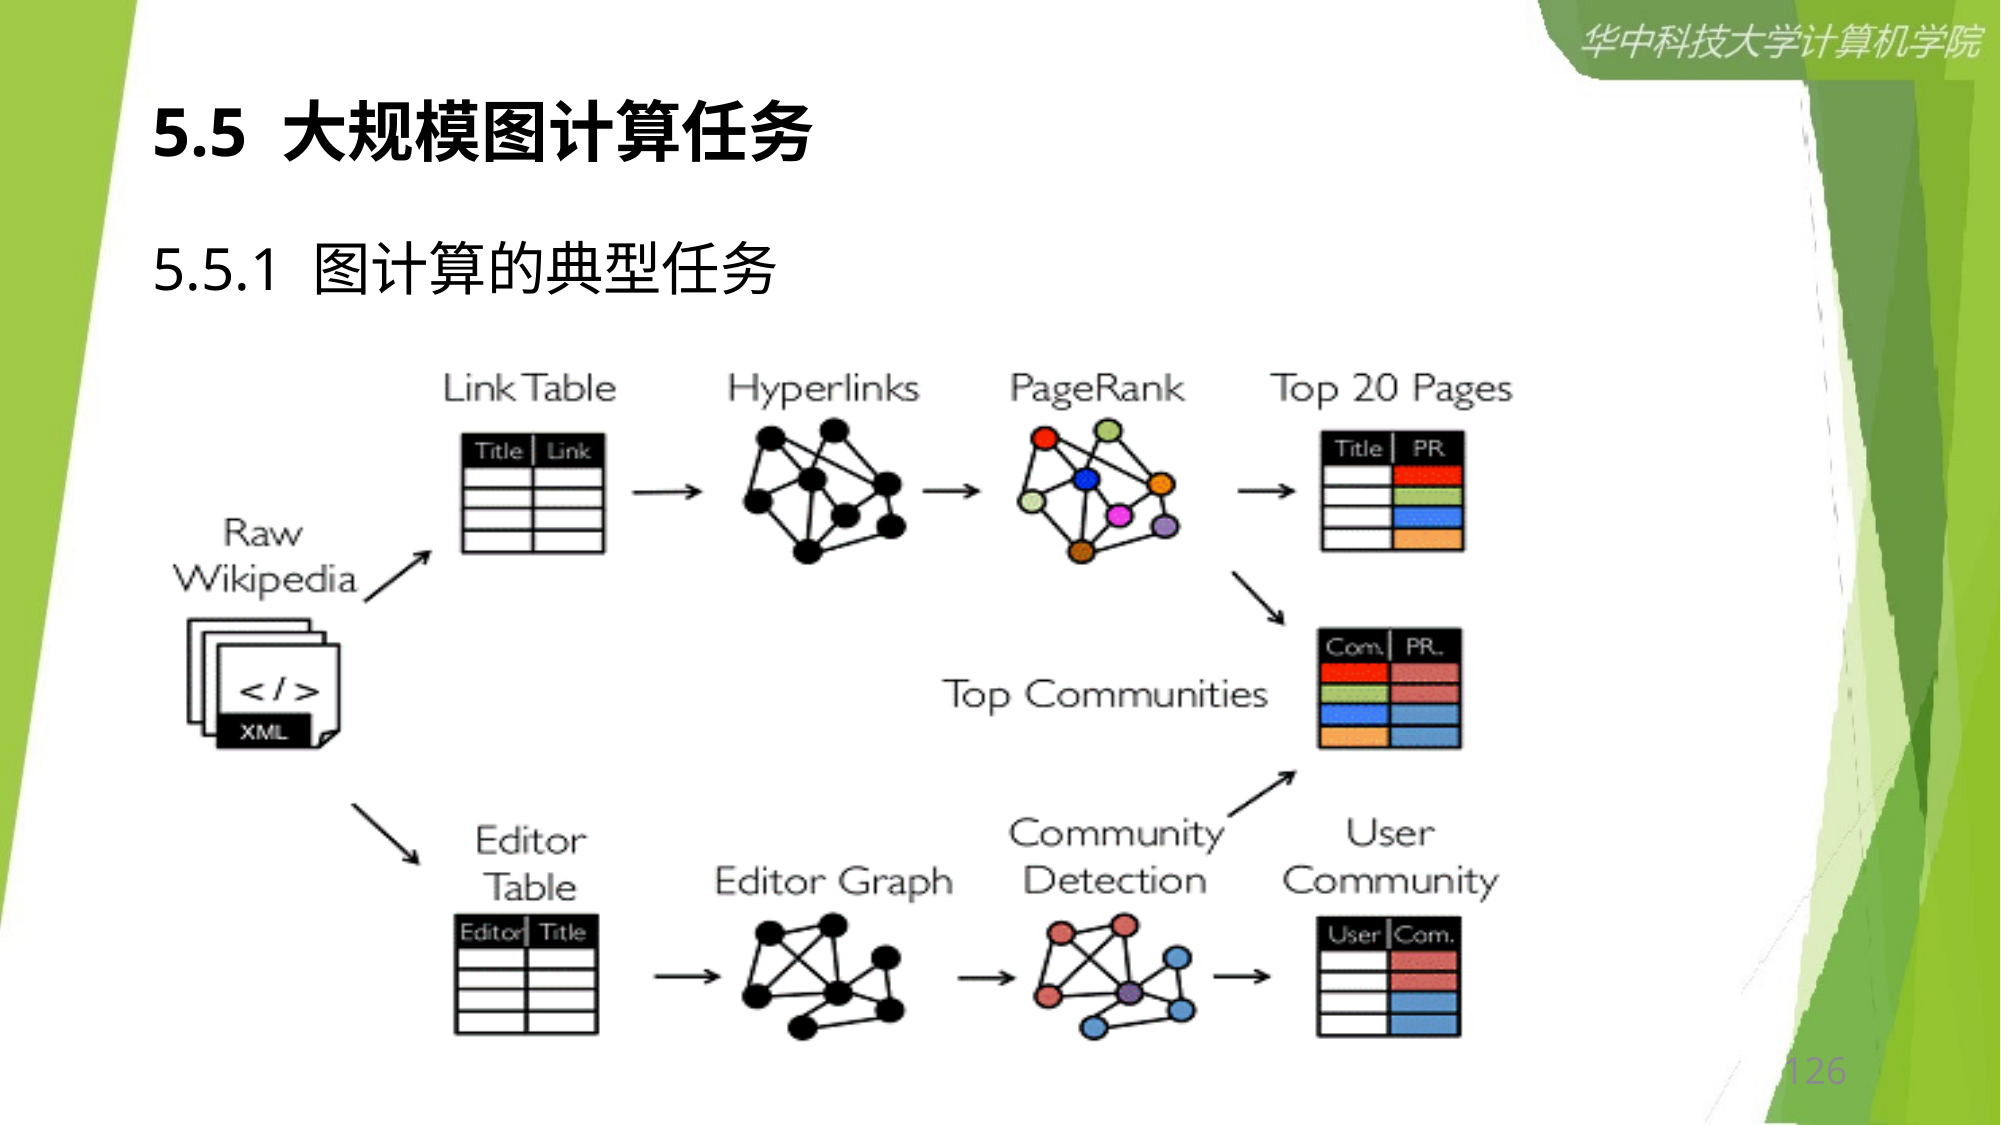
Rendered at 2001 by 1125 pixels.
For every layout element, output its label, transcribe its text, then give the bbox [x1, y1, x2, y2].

slide_number 126 [1412, 1042, 1863, 1103]
list 5.5.1 图计算的典型任务 [137, 210, 1863, 925]
picture [0, 0, 2001, 1125]
title 5.5 大规模图计算任务 [137, 59, 1863, 210]
